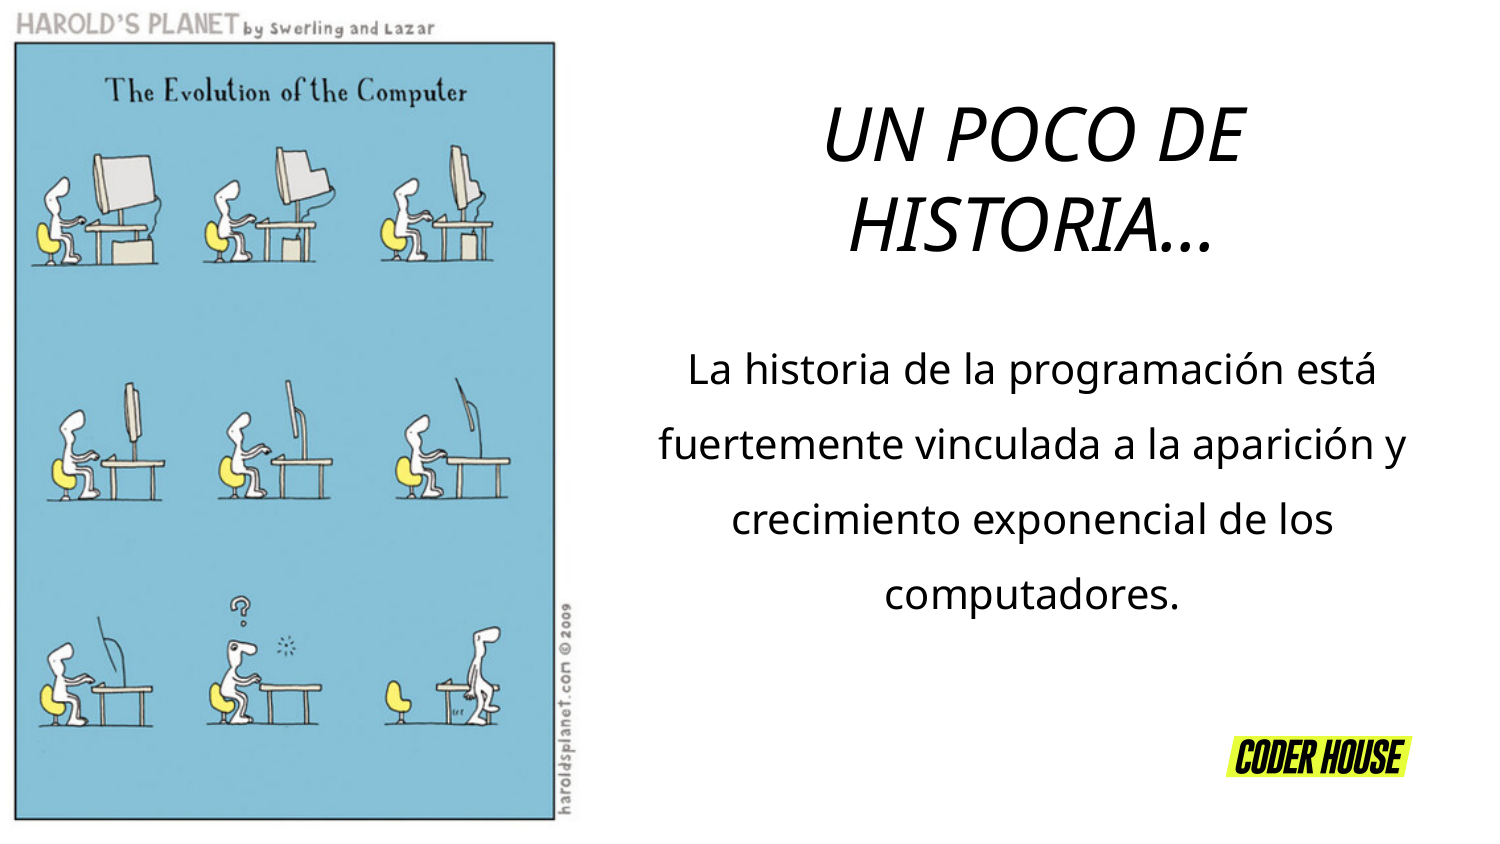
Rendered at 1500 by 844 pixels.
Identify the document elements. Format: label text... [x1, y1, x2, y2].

picture [1221, 728, 1417, 784]
text_box UN POCO DE HISTORIA... [639, 95, 1427, 258]
text_box La historia de la programación está fuertemente vinculada a la aparición y crecimiento exponencial de los computadores. [623, 292, 1443, 644]
picture [0, 0, 588, 844]
